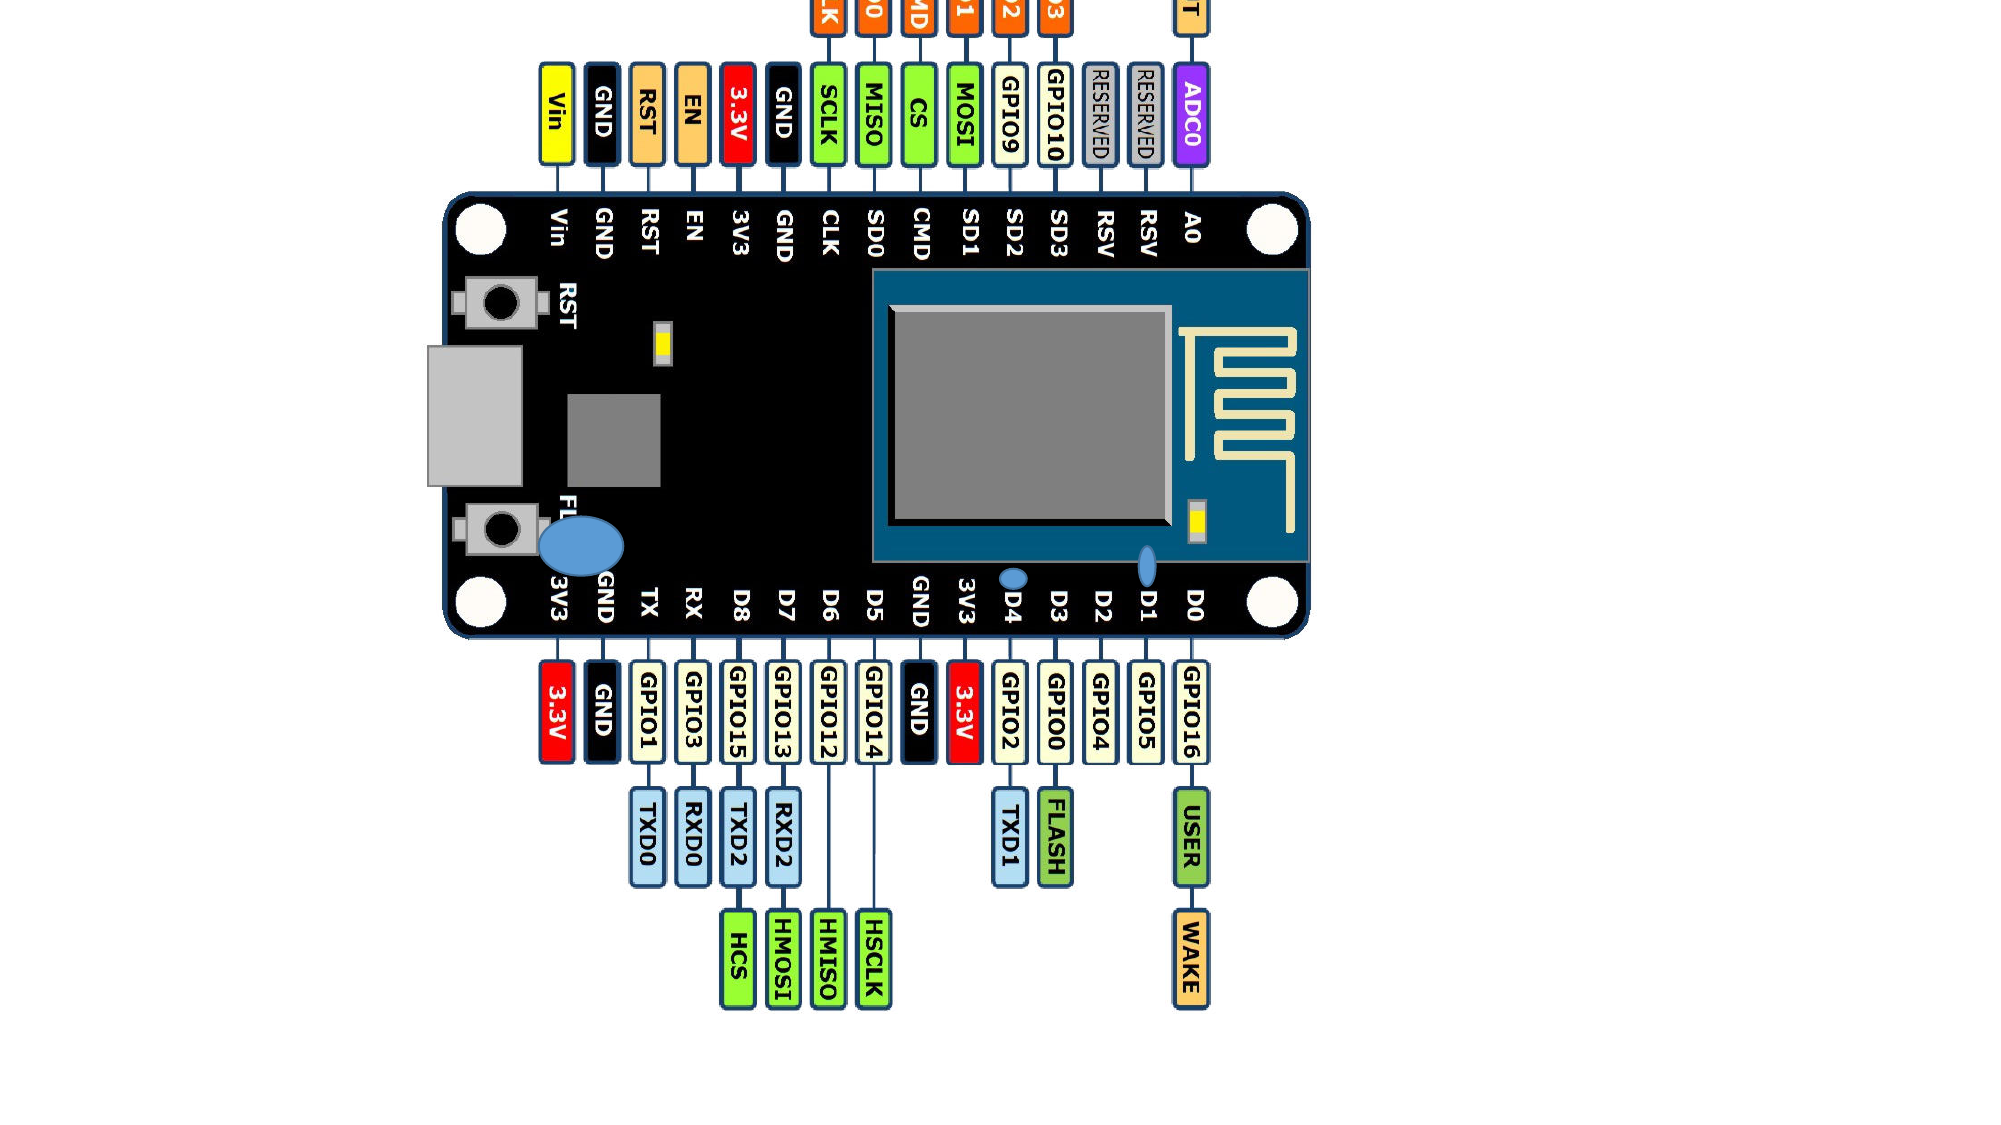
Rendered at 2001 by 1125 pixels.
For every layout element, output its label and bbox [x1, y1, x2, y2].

picture [327, 0, 1410, 1014]
